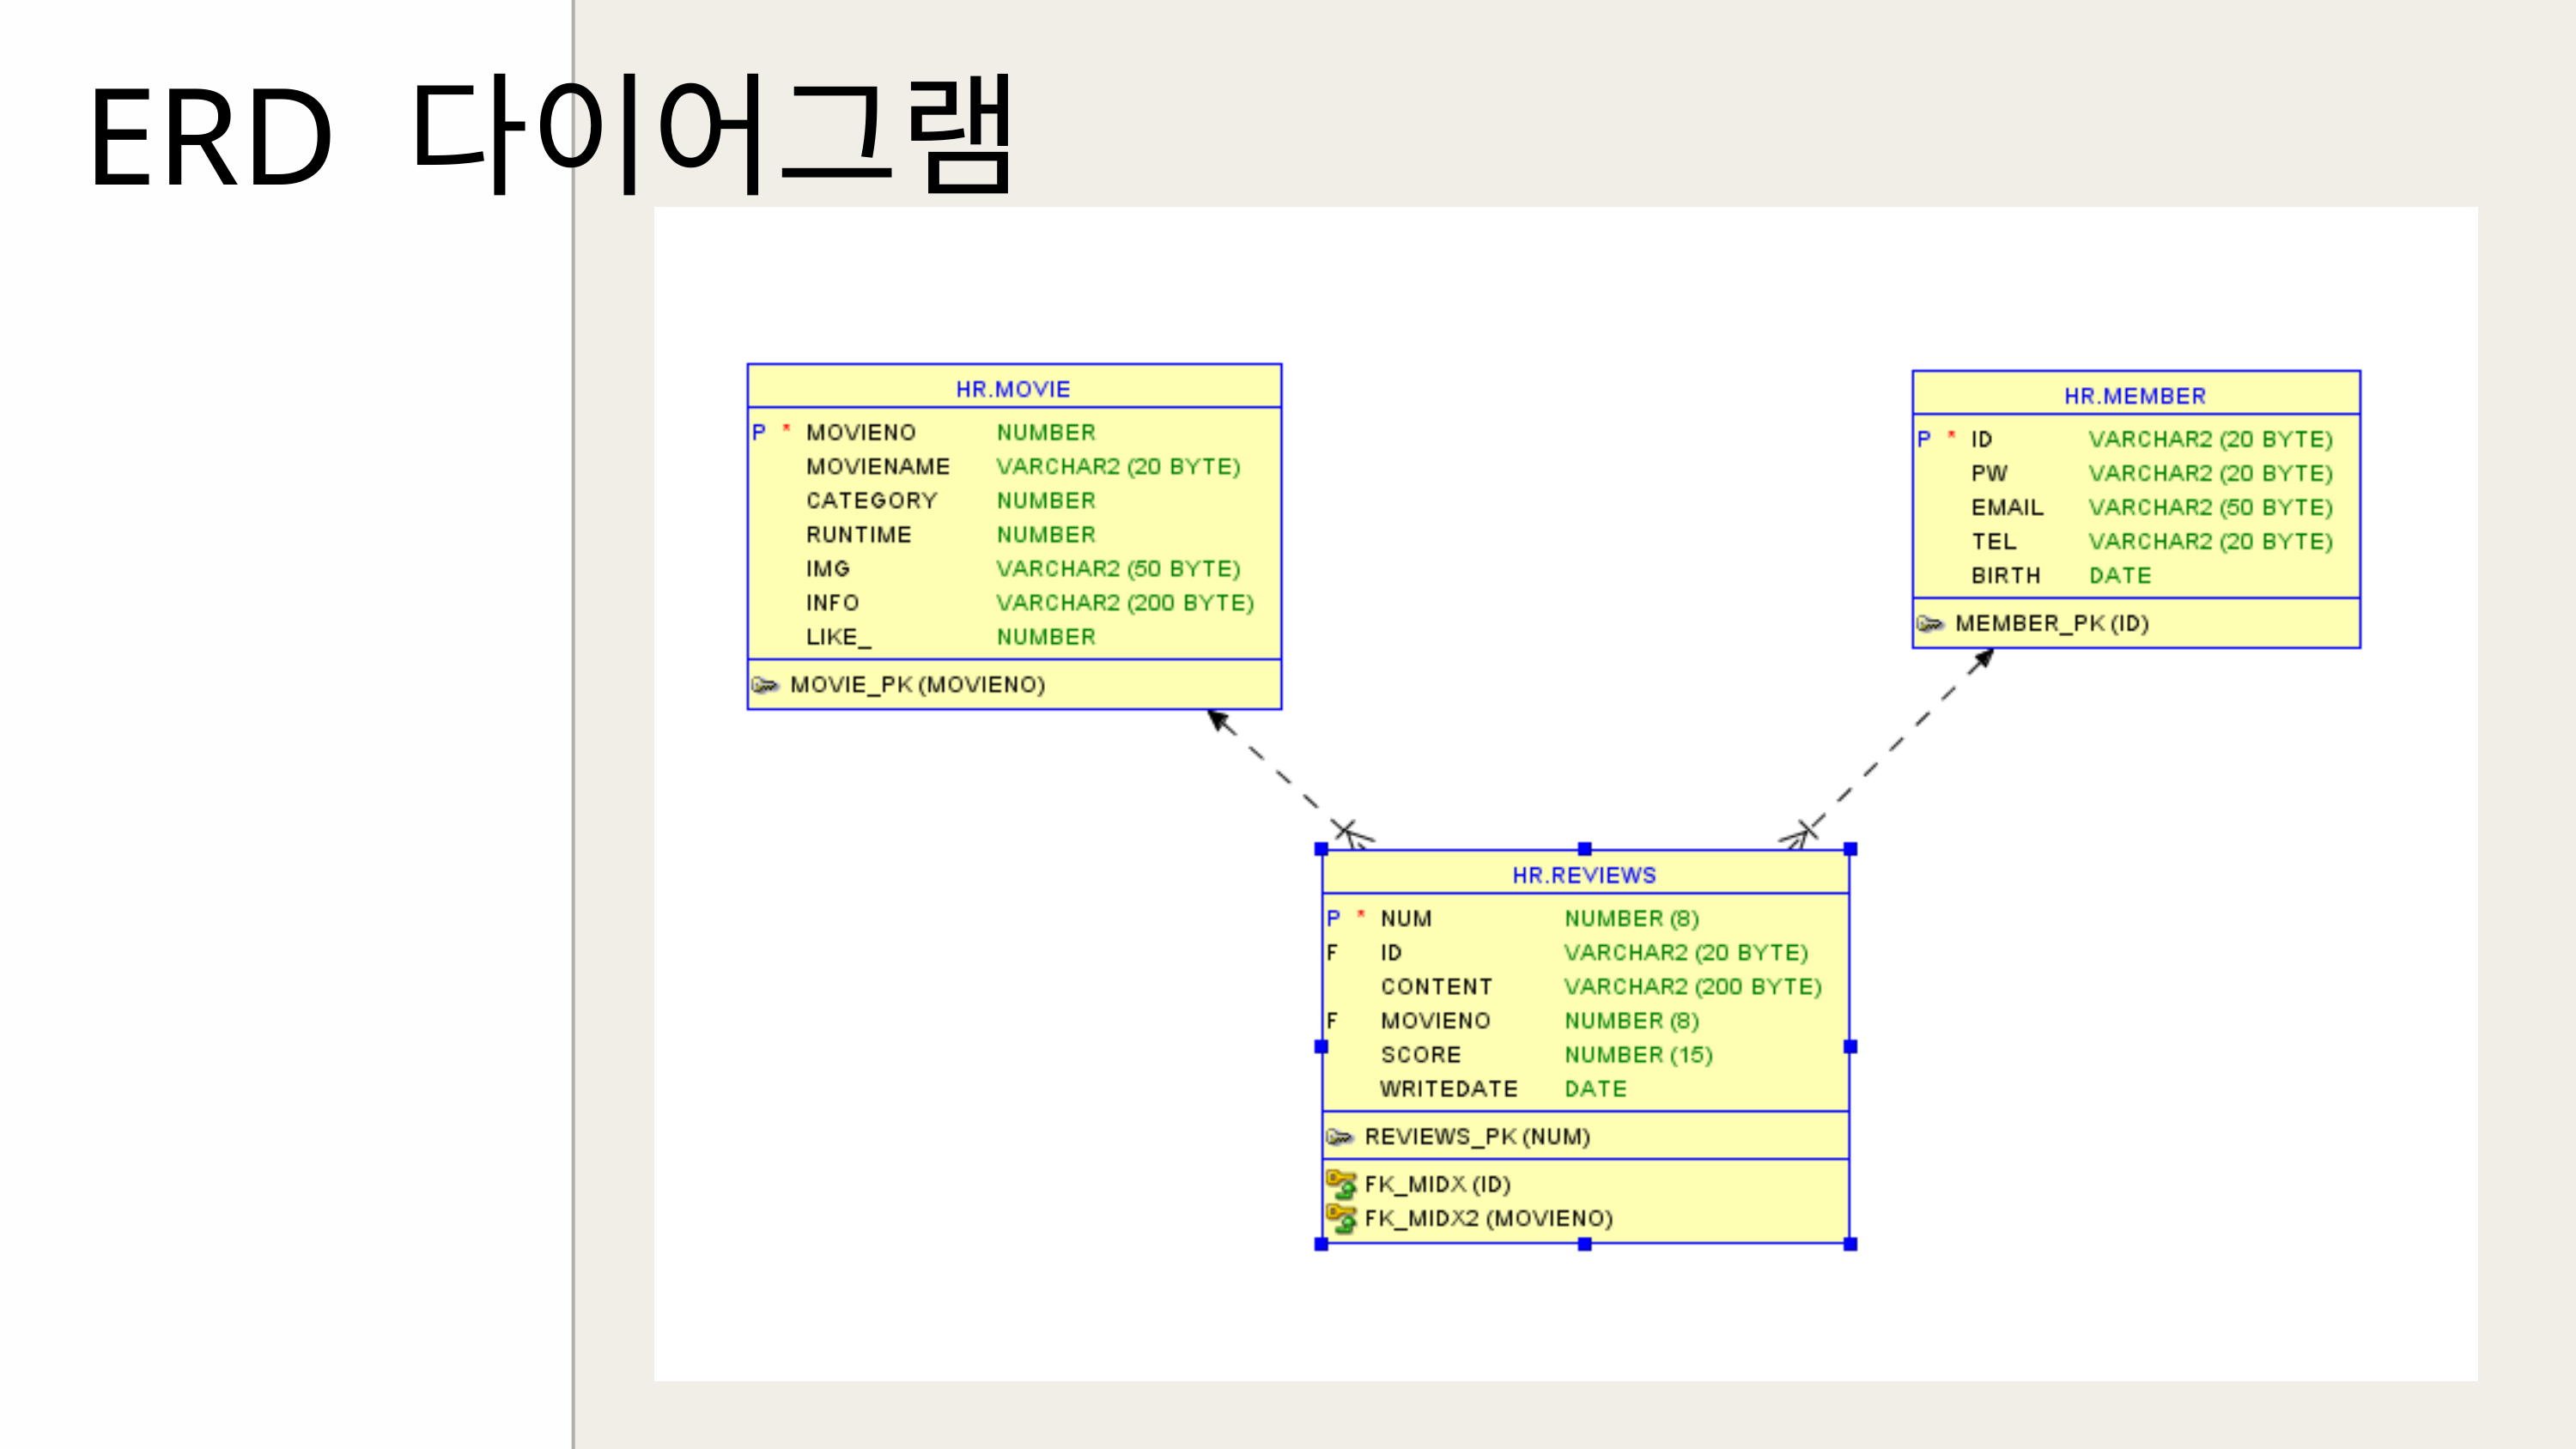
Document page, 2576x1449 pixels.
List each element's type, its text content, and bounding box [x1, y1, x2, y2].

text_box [0, 0, 575, 1449]
picture [654, 207, 2478, 1381]
text_box ERD 다이어그램 [581, 23, 1106, 212]
